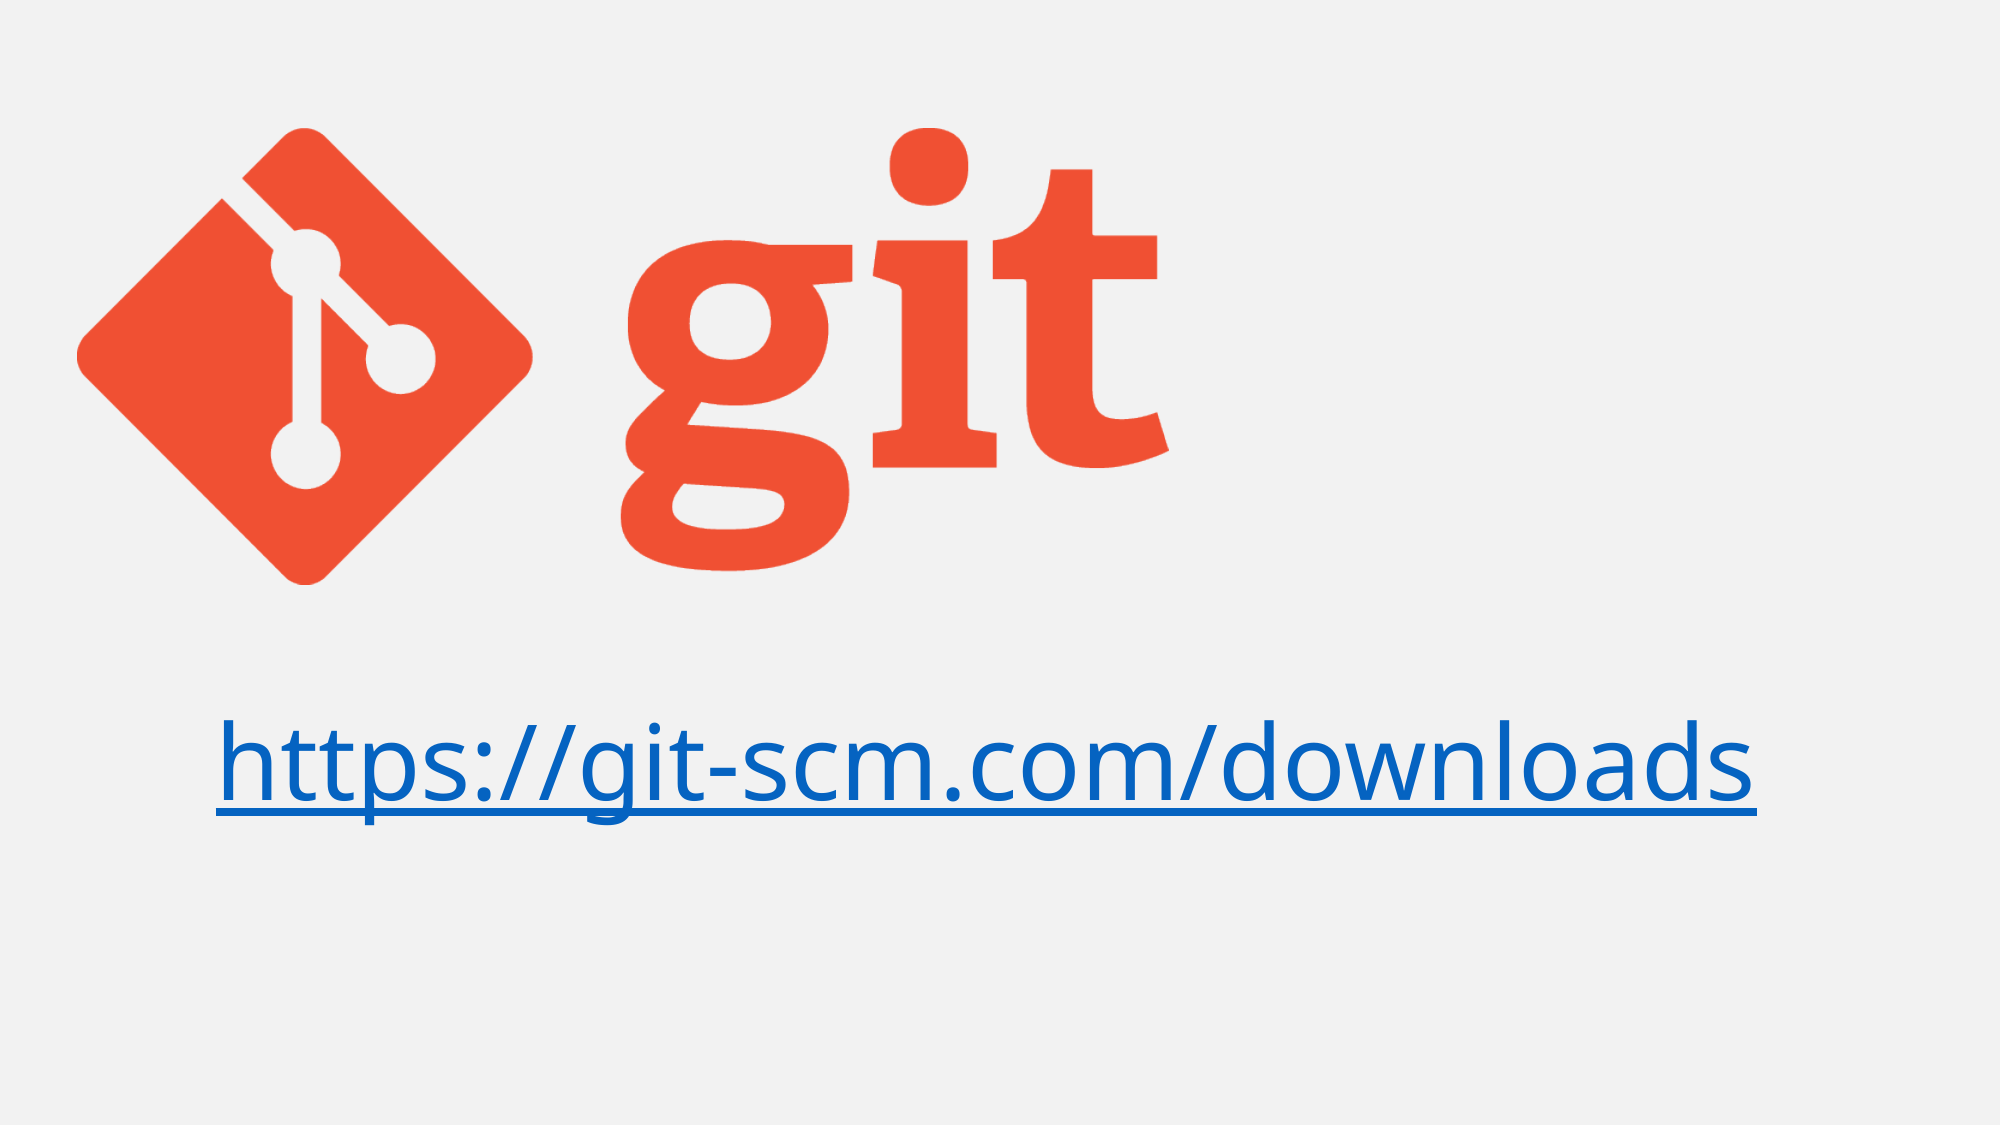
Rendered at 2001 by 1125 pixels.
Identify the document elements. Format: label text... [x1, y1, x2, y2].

title https://git-scm.com/downloads [0, 687, 2000, 905]
picture [77, 128, 1169, 585]
